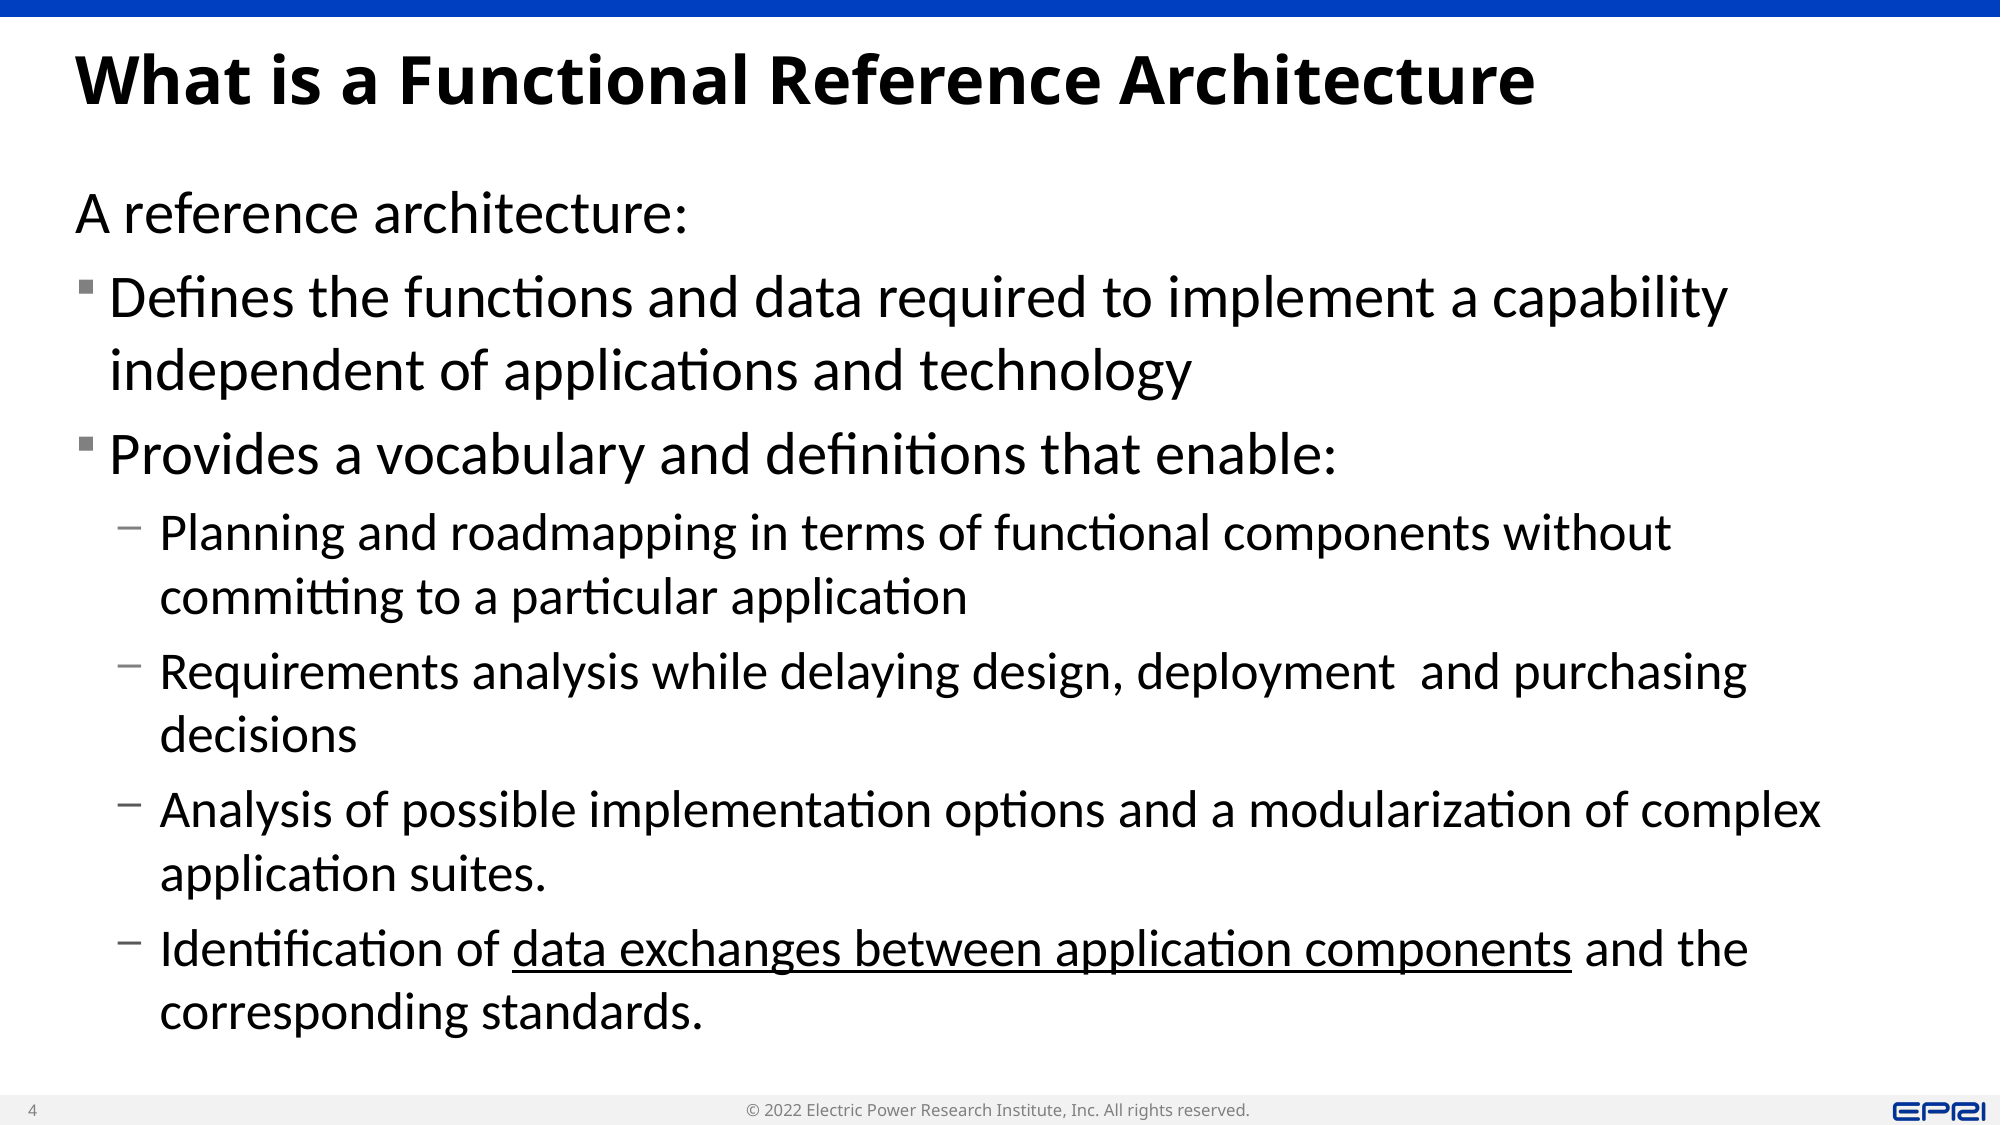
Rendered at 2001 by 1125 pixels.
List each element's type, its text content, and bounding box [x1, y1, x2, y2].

title What is a Functional Reference Architecture [59, 29, 1936, 151]
list A reference architecture: Defines the functions and data required to implement a capability independent of applications and technology Provides a vocabulary and definitions that enable: Planning and roadmapping in terms of functional components without committing to a particular application Requirements analysis while delaying design, deployment and purchasing decisions Analysis of possible implementation options and a modularization of complex application suites. Identification of data exchanges between application components and the corresponding standards. [59, 164, 1936, 1051]
picture [1892, 1102, 1986, 1121]
